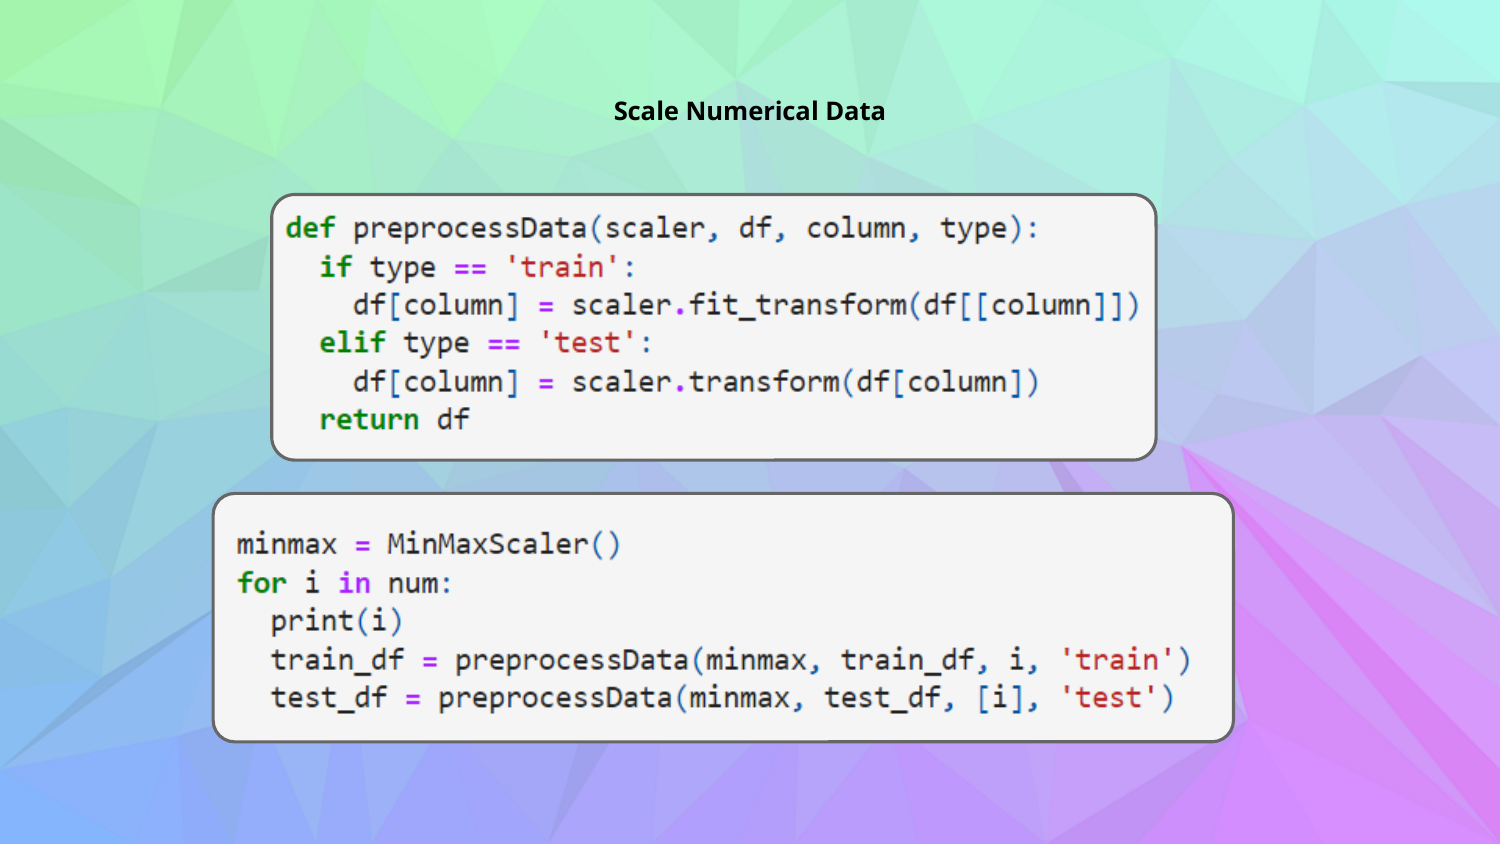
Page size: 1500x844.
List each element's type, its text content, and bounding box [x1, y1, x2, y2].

picture [0, 0, 1500, 844]
title Scale Numerical Data [75, 79, 1425, 141]
